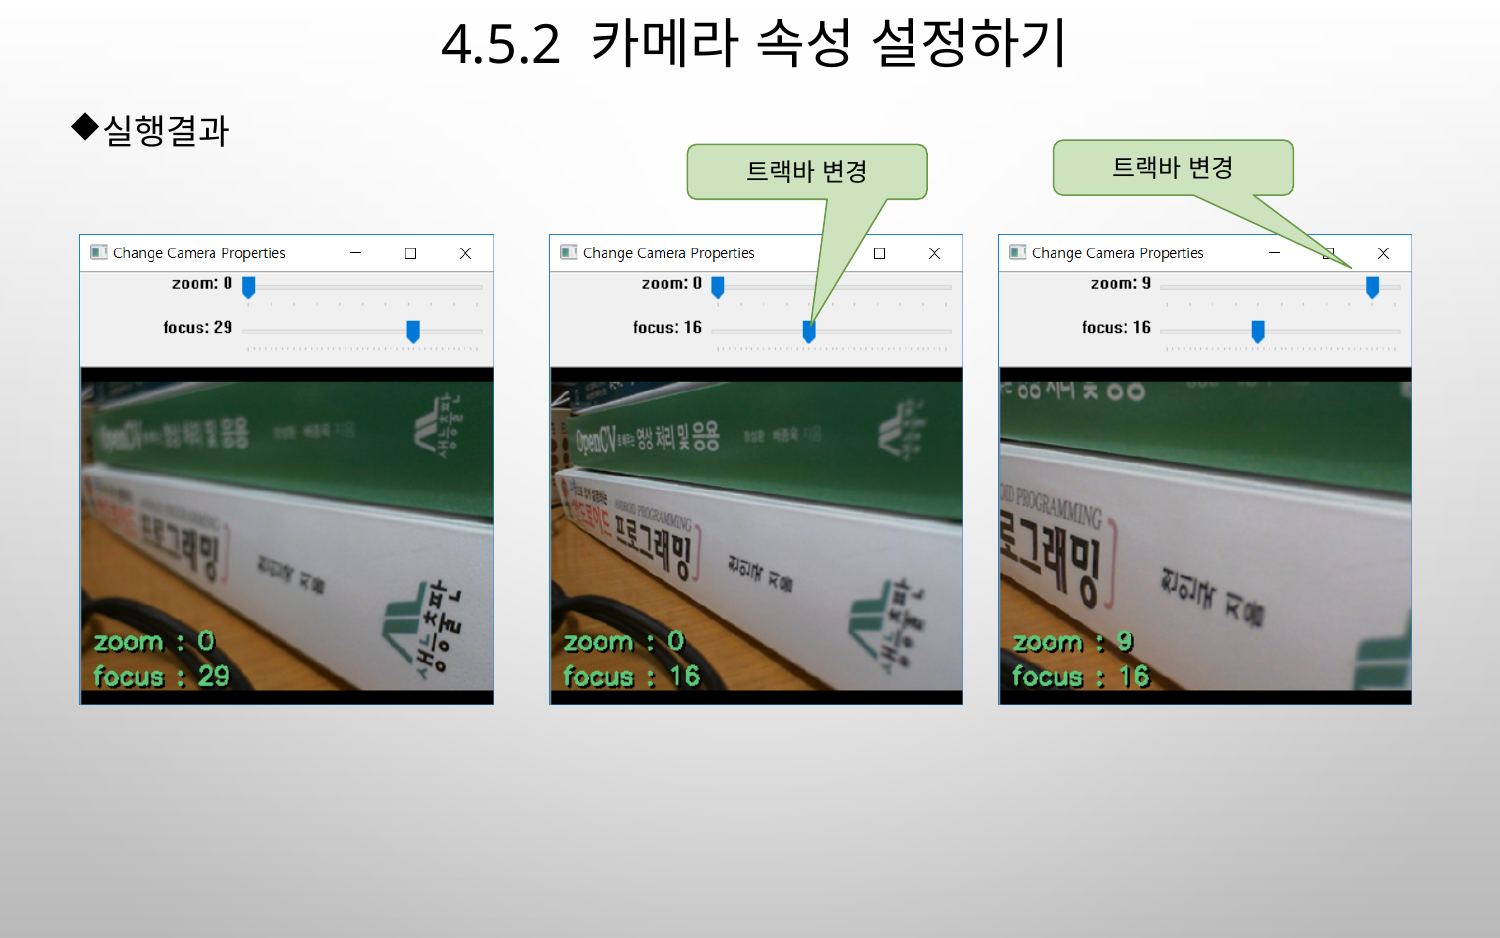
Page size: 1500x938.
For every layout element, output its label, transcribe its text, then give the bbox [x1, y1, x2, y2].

list 실행결과 [53, 94, 1459, 918]
title 4.5.2 카메라 속성 설정하기 [53, 3, 1459, 89]
text_box 트랙바 변경 [1052, 139, 1305, 232]
text_box 트랙바 변경 [686, 143, 928, 232]
picture [0, 0, 1500, 938]
